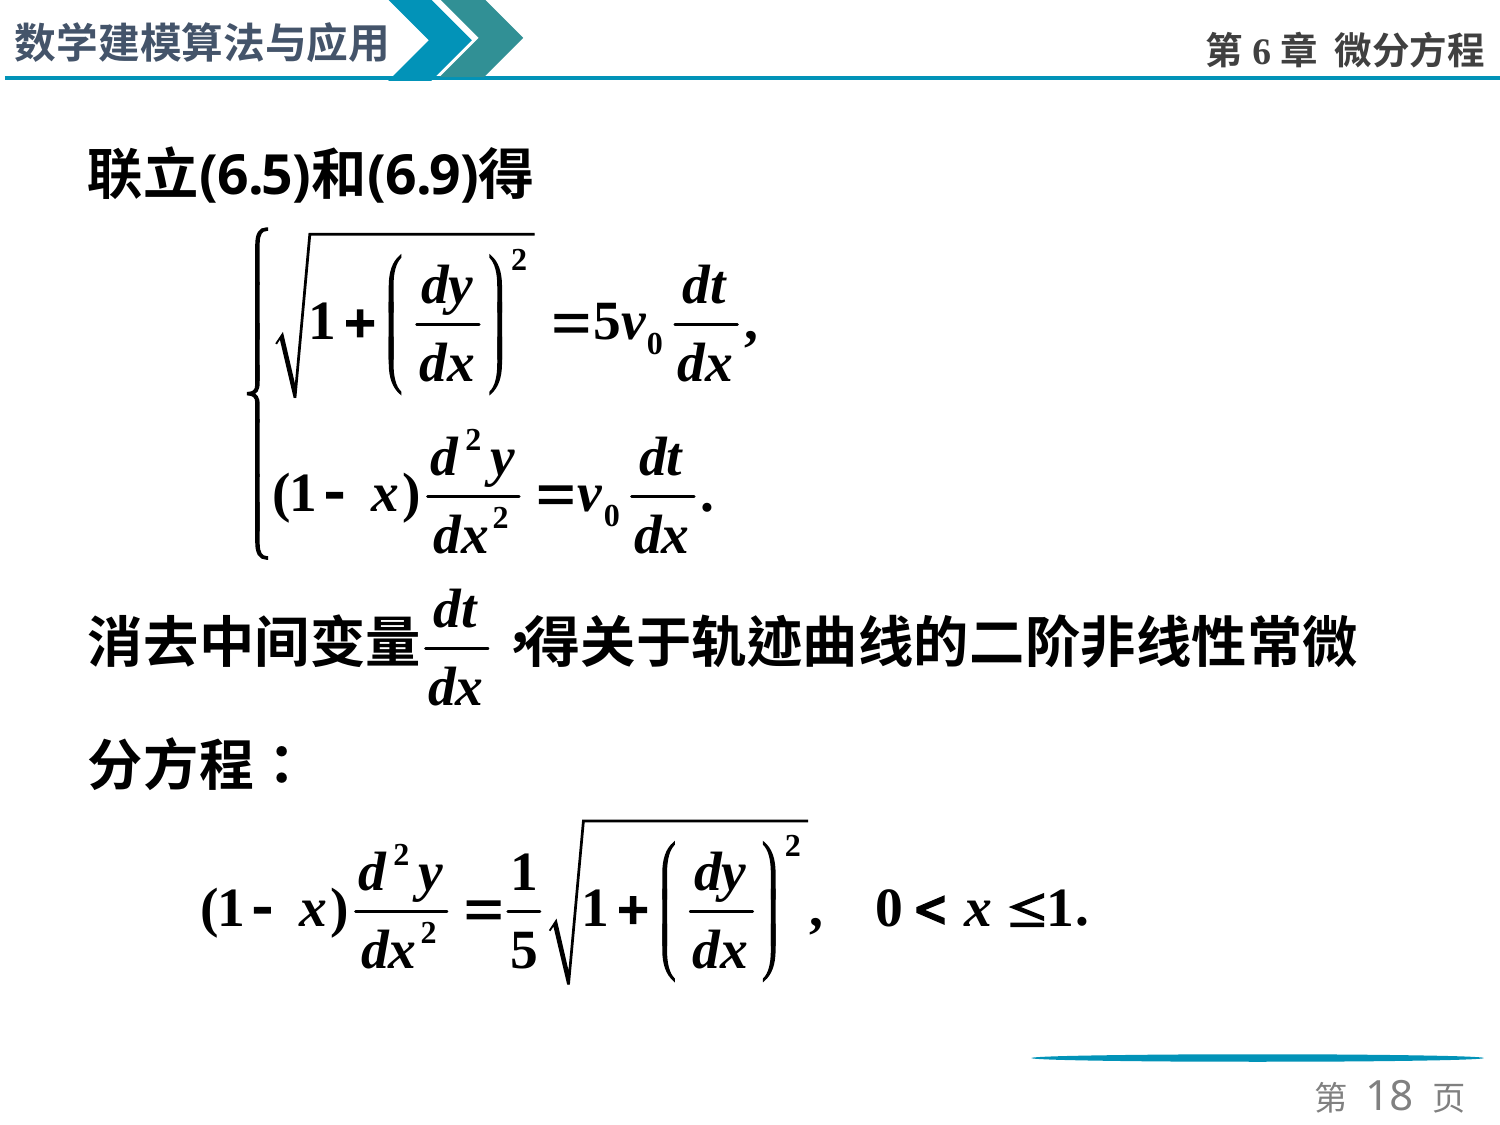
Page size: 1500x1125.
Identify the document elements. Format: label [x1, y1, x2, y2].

text_box [87, 130, 1358, 1034]
